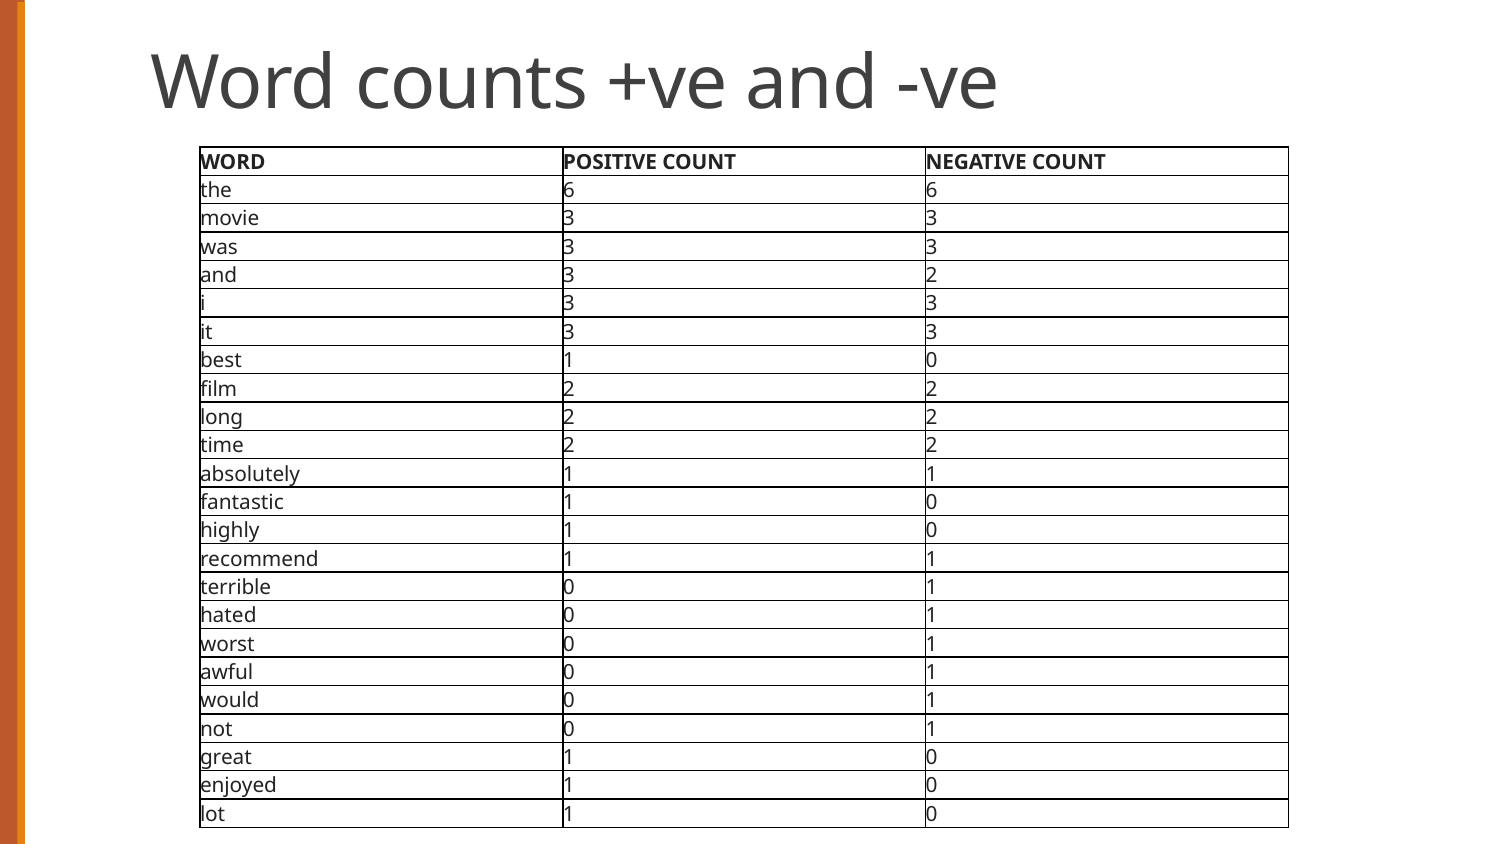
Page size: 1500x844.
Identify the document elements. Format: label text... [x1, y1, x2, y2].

table_cell 1 [926, 601, 1288, 628]
table_cell 2 [564, 431, 925, 458]
table_cell 1 [564, 743, 925, 770]
table_cell highly [201, 516, 562, 543]
table_cell 3 [564, 204, 925, 231]
table_cell 2 [564, 403, 925, 430]
table_cell 0 [564, 573, 925, 600]
table_cell 0 [926, 516, 1288, 543]
table_cell 6 [926, 176, 1288, 203]
table_cell 0 [564, 658, 925, 685]
table_cell 1 [564, 544, 925, 571]
table_cell 0 [926, 771, 1288, 798]
table_cell lot [201, 800, 562, 827]
table_cell 2 [564, 374, 925, 401]
table_header Word [201, 148, 562, 175]
table_cell worst [201, 629, 562, 656]
table_cell film [201, 374, 562, 401]
table_cell 0 [564, 715, 925, 742]
table_cell 6 [564, 176, 925, 203]
table_cell 1 [564, 771, 925, 798]
table_cell 0 [926, 743, 1288, 770]
table_cell 1 [926, 629, 1288, 656]
table_cell great [201, 743, 562, 770]
table_cell was [201, 233, 562, 260]
table_cell i [201, 289, 562, 316]
table_cell 3 [926, 289, 1288, 316]
table_cell 1 [564, 488, 925, 515]
table_cell 1 [926, 715, 1288, 742]
table_cell terrible [201, 573, 562, 600]
table_cell 3 [564, 318, 925, 345]
table_cell would [201, 686, 562, 713]
table_cell 1 [926, 459, 1288, 486]
table_cell 2 [926, 431, 1288, 458]
table_cell it [201, 318, 562, 345]
table_cell awful [201, 658, 562, 685]
table_cell 1 [926, 658, 1288, 685]
table_cell 3 [926, 204, 1288, 231]
table_cell 0 [564, 686, 925, 713]
table_cell absolutely [201, 459, 562, 486]
table_cell time [201, 431, 562, 458]
table_cell 3 [564, 233, 925, 260]
table_cell 1 [926, 544, 1288, 571]
table_cell the [201, 176, 562, 203]
table_cell 1 [926, 573, 1288, 600]
table_cell 2 [926, 261, 1288, 288]
table_cell 0 [926, 488, 1288, 515]
table_cell not [201, 715, 562, 742]
table_cell enjoyed [201, 771, 562, 798]
title Word counts +ve and -ve [135, 19, 1373, 132]
table_cell and [201, 261, 562, 288]
table_cell 3 [564, 289, 925, 316]
table_cell 1 [926, 686, 1288, 713]
table_cell recommend [201, 544, 562, 571]
table_cell hated [201, 601, 562, 628]
table_cell best [201, 346, 562, 373]
table_cell 3 [926, 233, 1288, 260]
table_cell 3 [926, 318, 1288, 345]
table_cell 0 [926, 346, 1288, 373]
table_cell 2 [926, 374, 1288, 401]
table_cell long [201, 403, 562, 430]
table_cell 0 [564, 629, 925, 656]
table_cell 1 [564, 346, 925, 373]
table_cell fantastic [201, 488, 562, 515]
table_header Negative Count [926, 148, 1288, 175]
table_cell 3 [564, 261, 925, 288]
table_cell 1 [564, 800, 925, 827]
table_cell 0 [564, 601, 925, 628]
table_cell 1 [564, 459, 925, 486]
table_cell 1 [564, 516, 925, 543]
table_cell 2 [926, 403, 1288, 430]
table_cell 0 [926, 800, 1288, 827]
table_cell movie [201, 204, 562, 231]
table_header Positive Count [564, 148, 925, 175]
